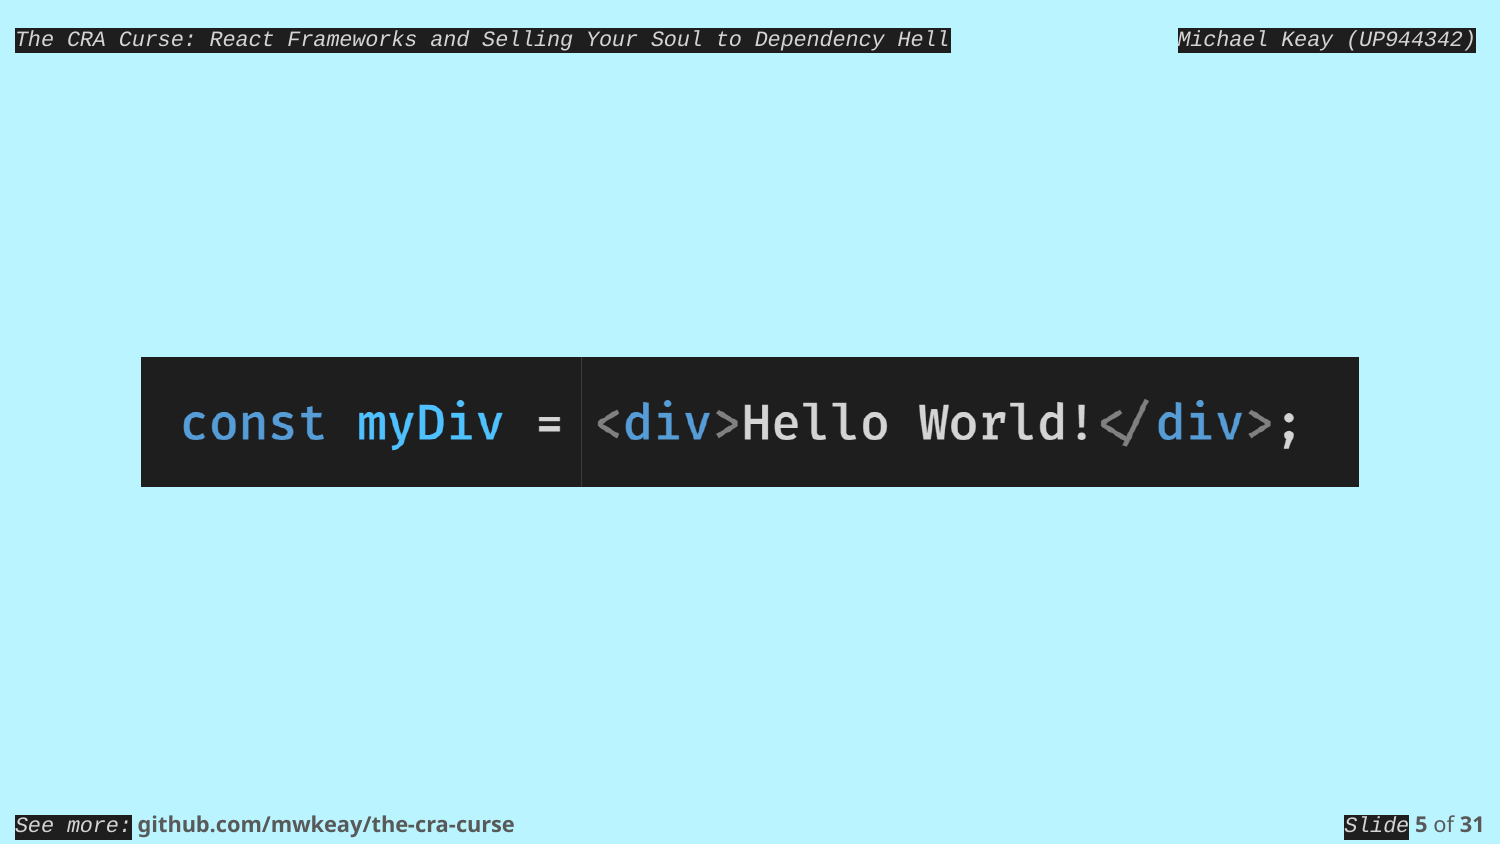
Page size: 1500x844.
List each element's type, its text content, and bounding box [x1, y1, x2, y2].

text_box Michael Keay (UP944342) [1162, 0, 1500, 66]
text_box See more: github.com/mwkeay/the-cra-curse [0, 786, 983, 844]
text_box Slide 5 of 31 [1264, 786, 1500, 844]
picture [140, 357, 1360, 487]
text_box The CRA Curse: React Frameworks and Selling Your Soul to Dependency Hell [0, 0, 983, 66]
